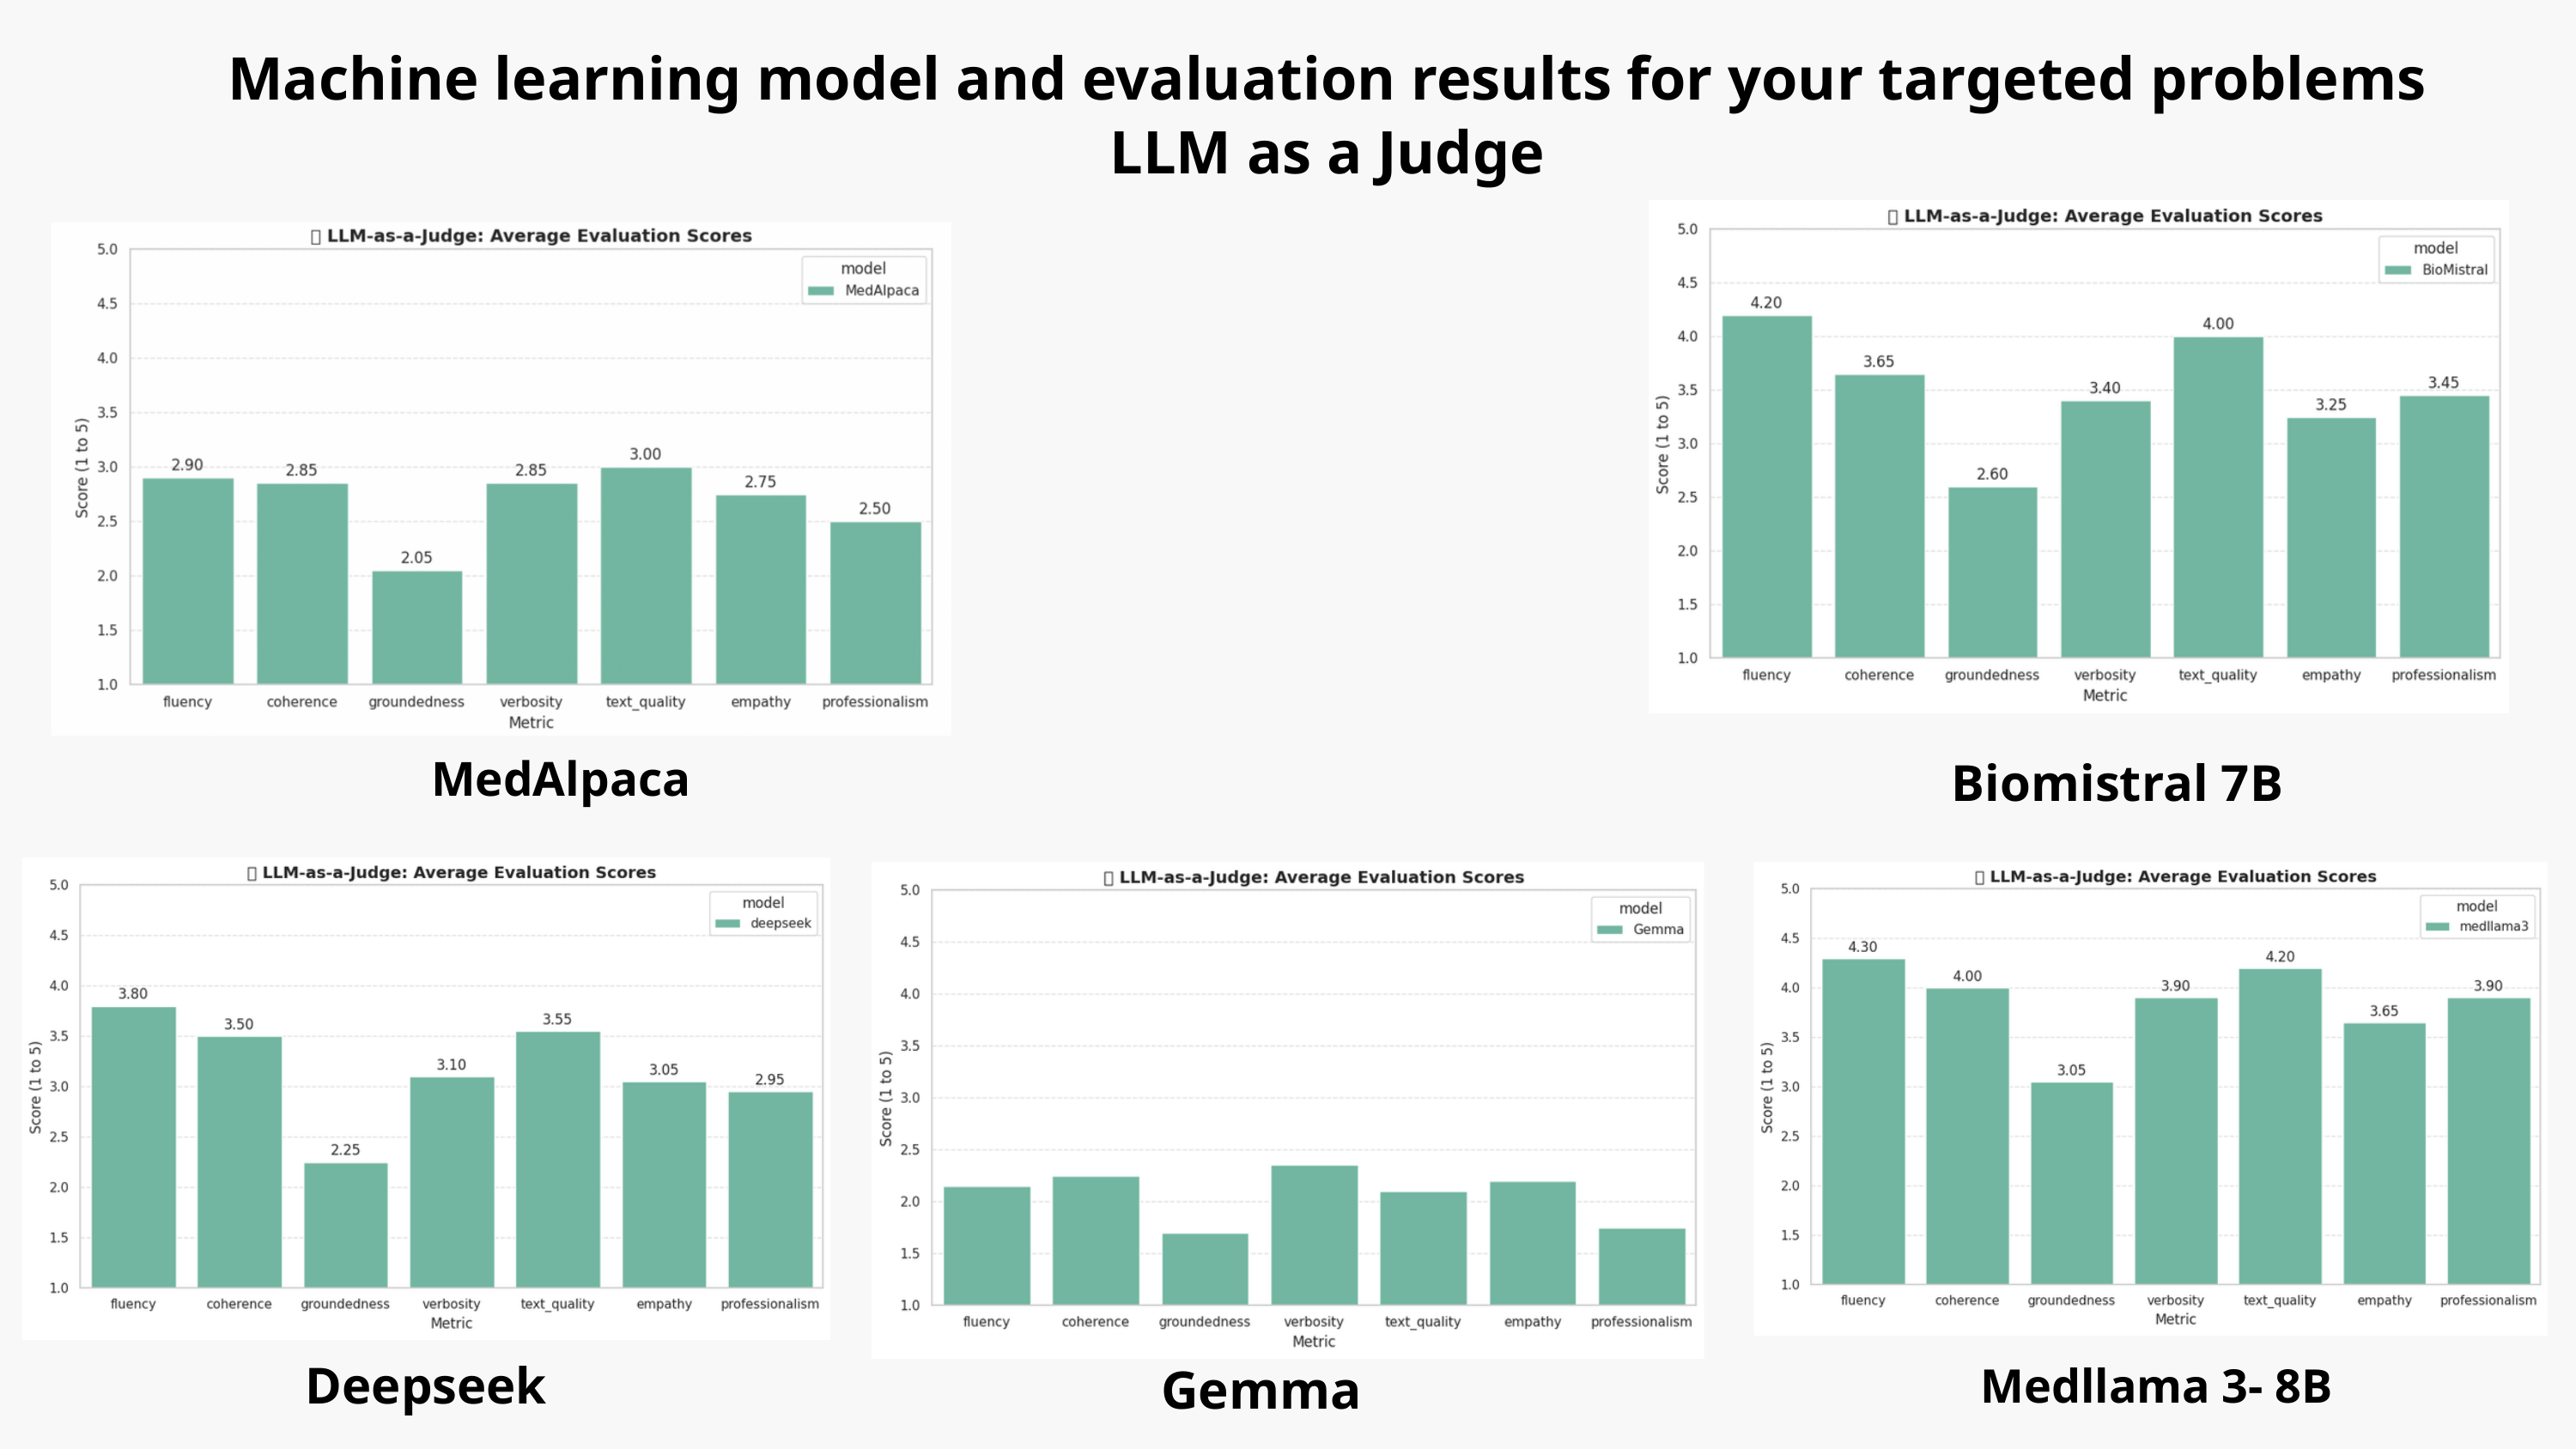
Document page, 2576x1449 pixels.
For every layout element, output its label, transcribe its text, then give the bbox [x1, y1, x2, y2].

text_box [1648, 200, 2509, 713]
text_box Machine learning model and evaluation results for your targeted problems LLM as a Judge [51, 38, 2576, 186]
text_box Biomistral 7B [1905, 748, 2330, 811]
text_box [51, 222, 952, 736]
text_box [21, 858, 831, 1340]
text_box Gemma [1082, 1354, 1441, 1420]
text_box MedAlpaca [291, 746, 831, 806]
text_box Medllama 3- 8B [1905, 1354, 2408, 1413]
text_box Deepseek [247, 1351, 605, 1415]
text_box [872, 862, 1704, 1359]
text_box [1753, 862, 2549, 1336]
